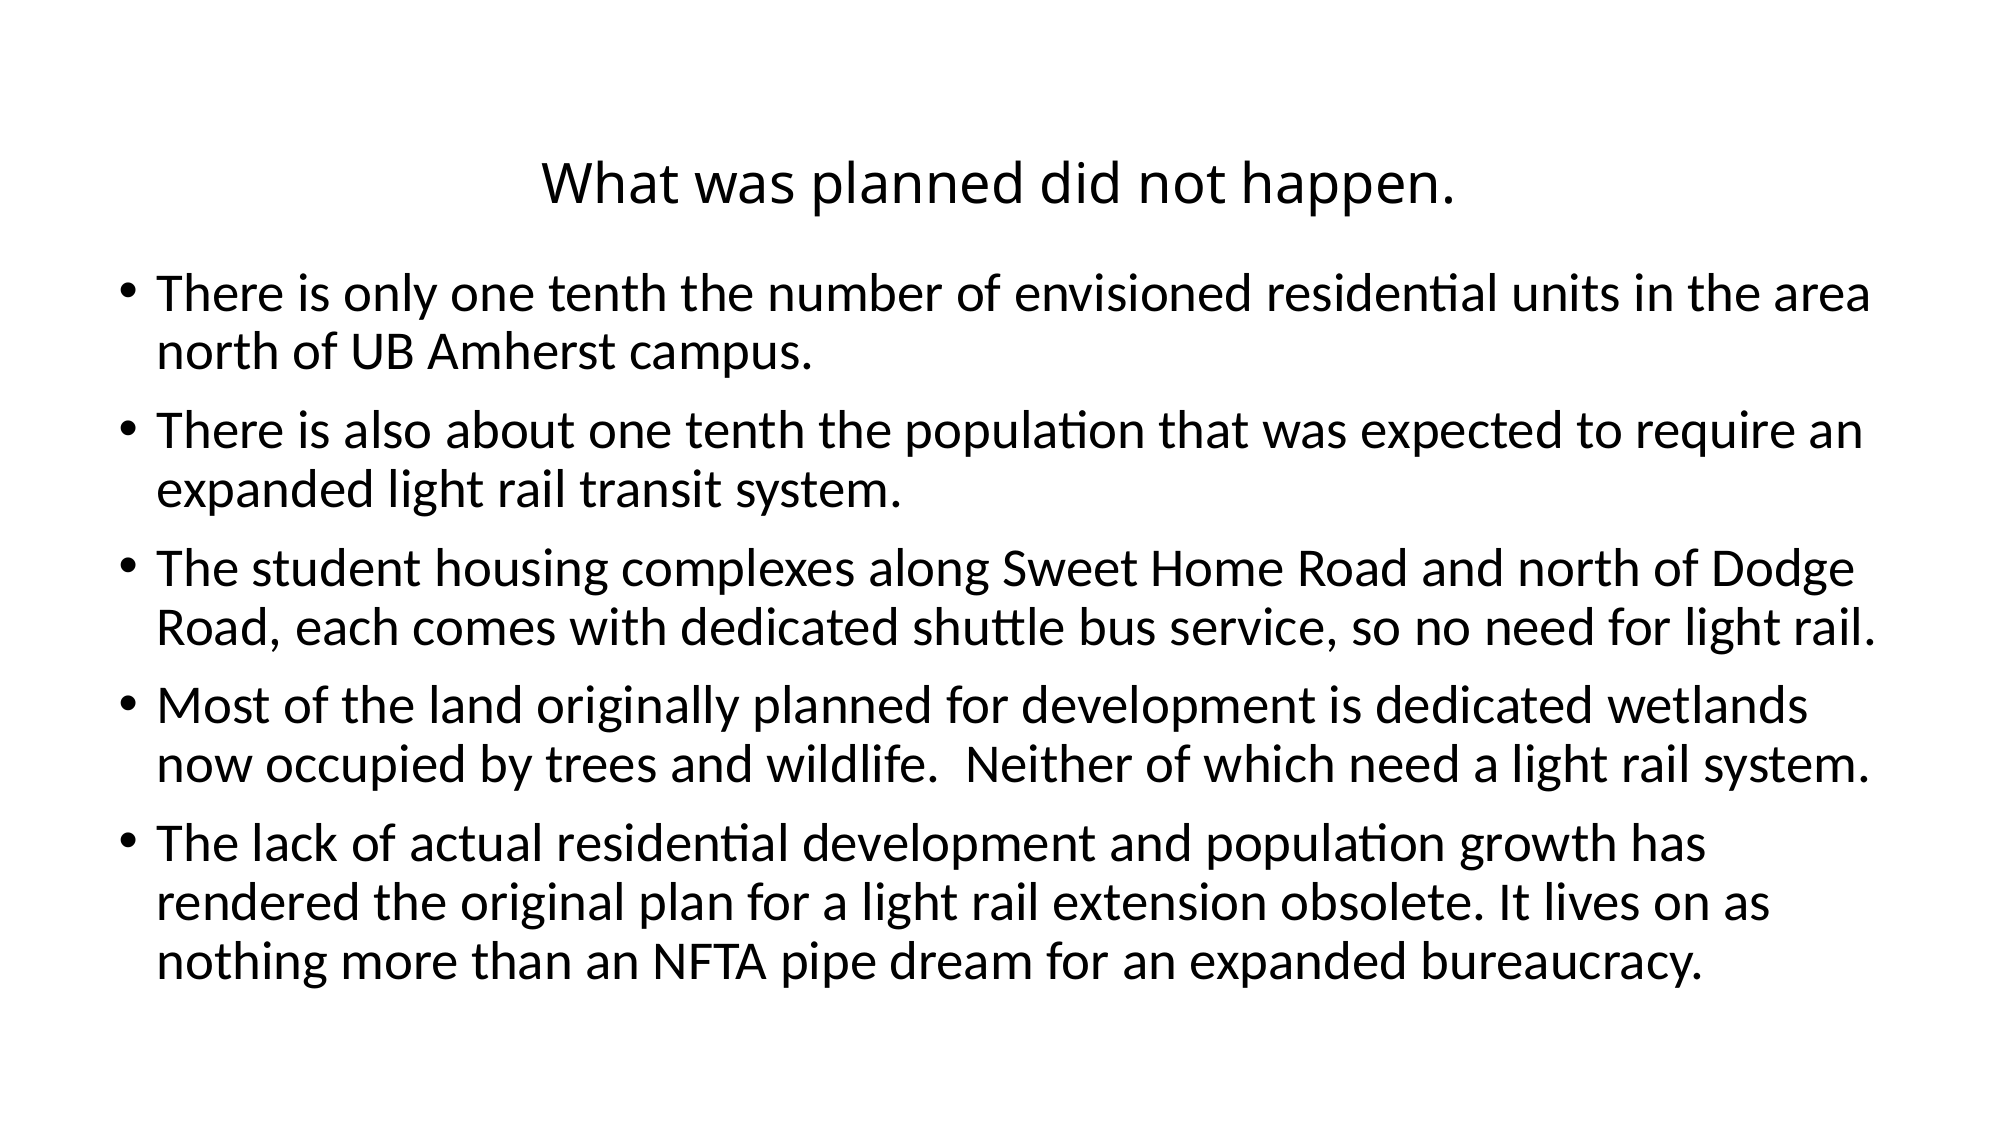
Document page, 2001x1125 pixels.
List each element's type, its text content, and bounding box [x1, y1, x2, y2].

title What was planned did not happen. [137, 87, 1863, 224]
list There is only one tenth the number of envisioned residential units in the area north of UB Amherst campus. There is also about one tenth the population that was expected to require an expanded light rail transit system. The student housing complexes along Sweet Home Road and north of Dodge Road, each comes with dedicated shuttle bus service, so no need for light rail. Most of the land originally planned for development is dedicated wetlands now occupied by trees and wildlife. Neither of which need a light rail system. The lack of actual residential development and population growth has rendered the original plan for a light rail extension obsolete. It lives on as nothing more than an NFTA pipe dream for an expanded bureaucracy. [103, 256, 1896, 1014]
